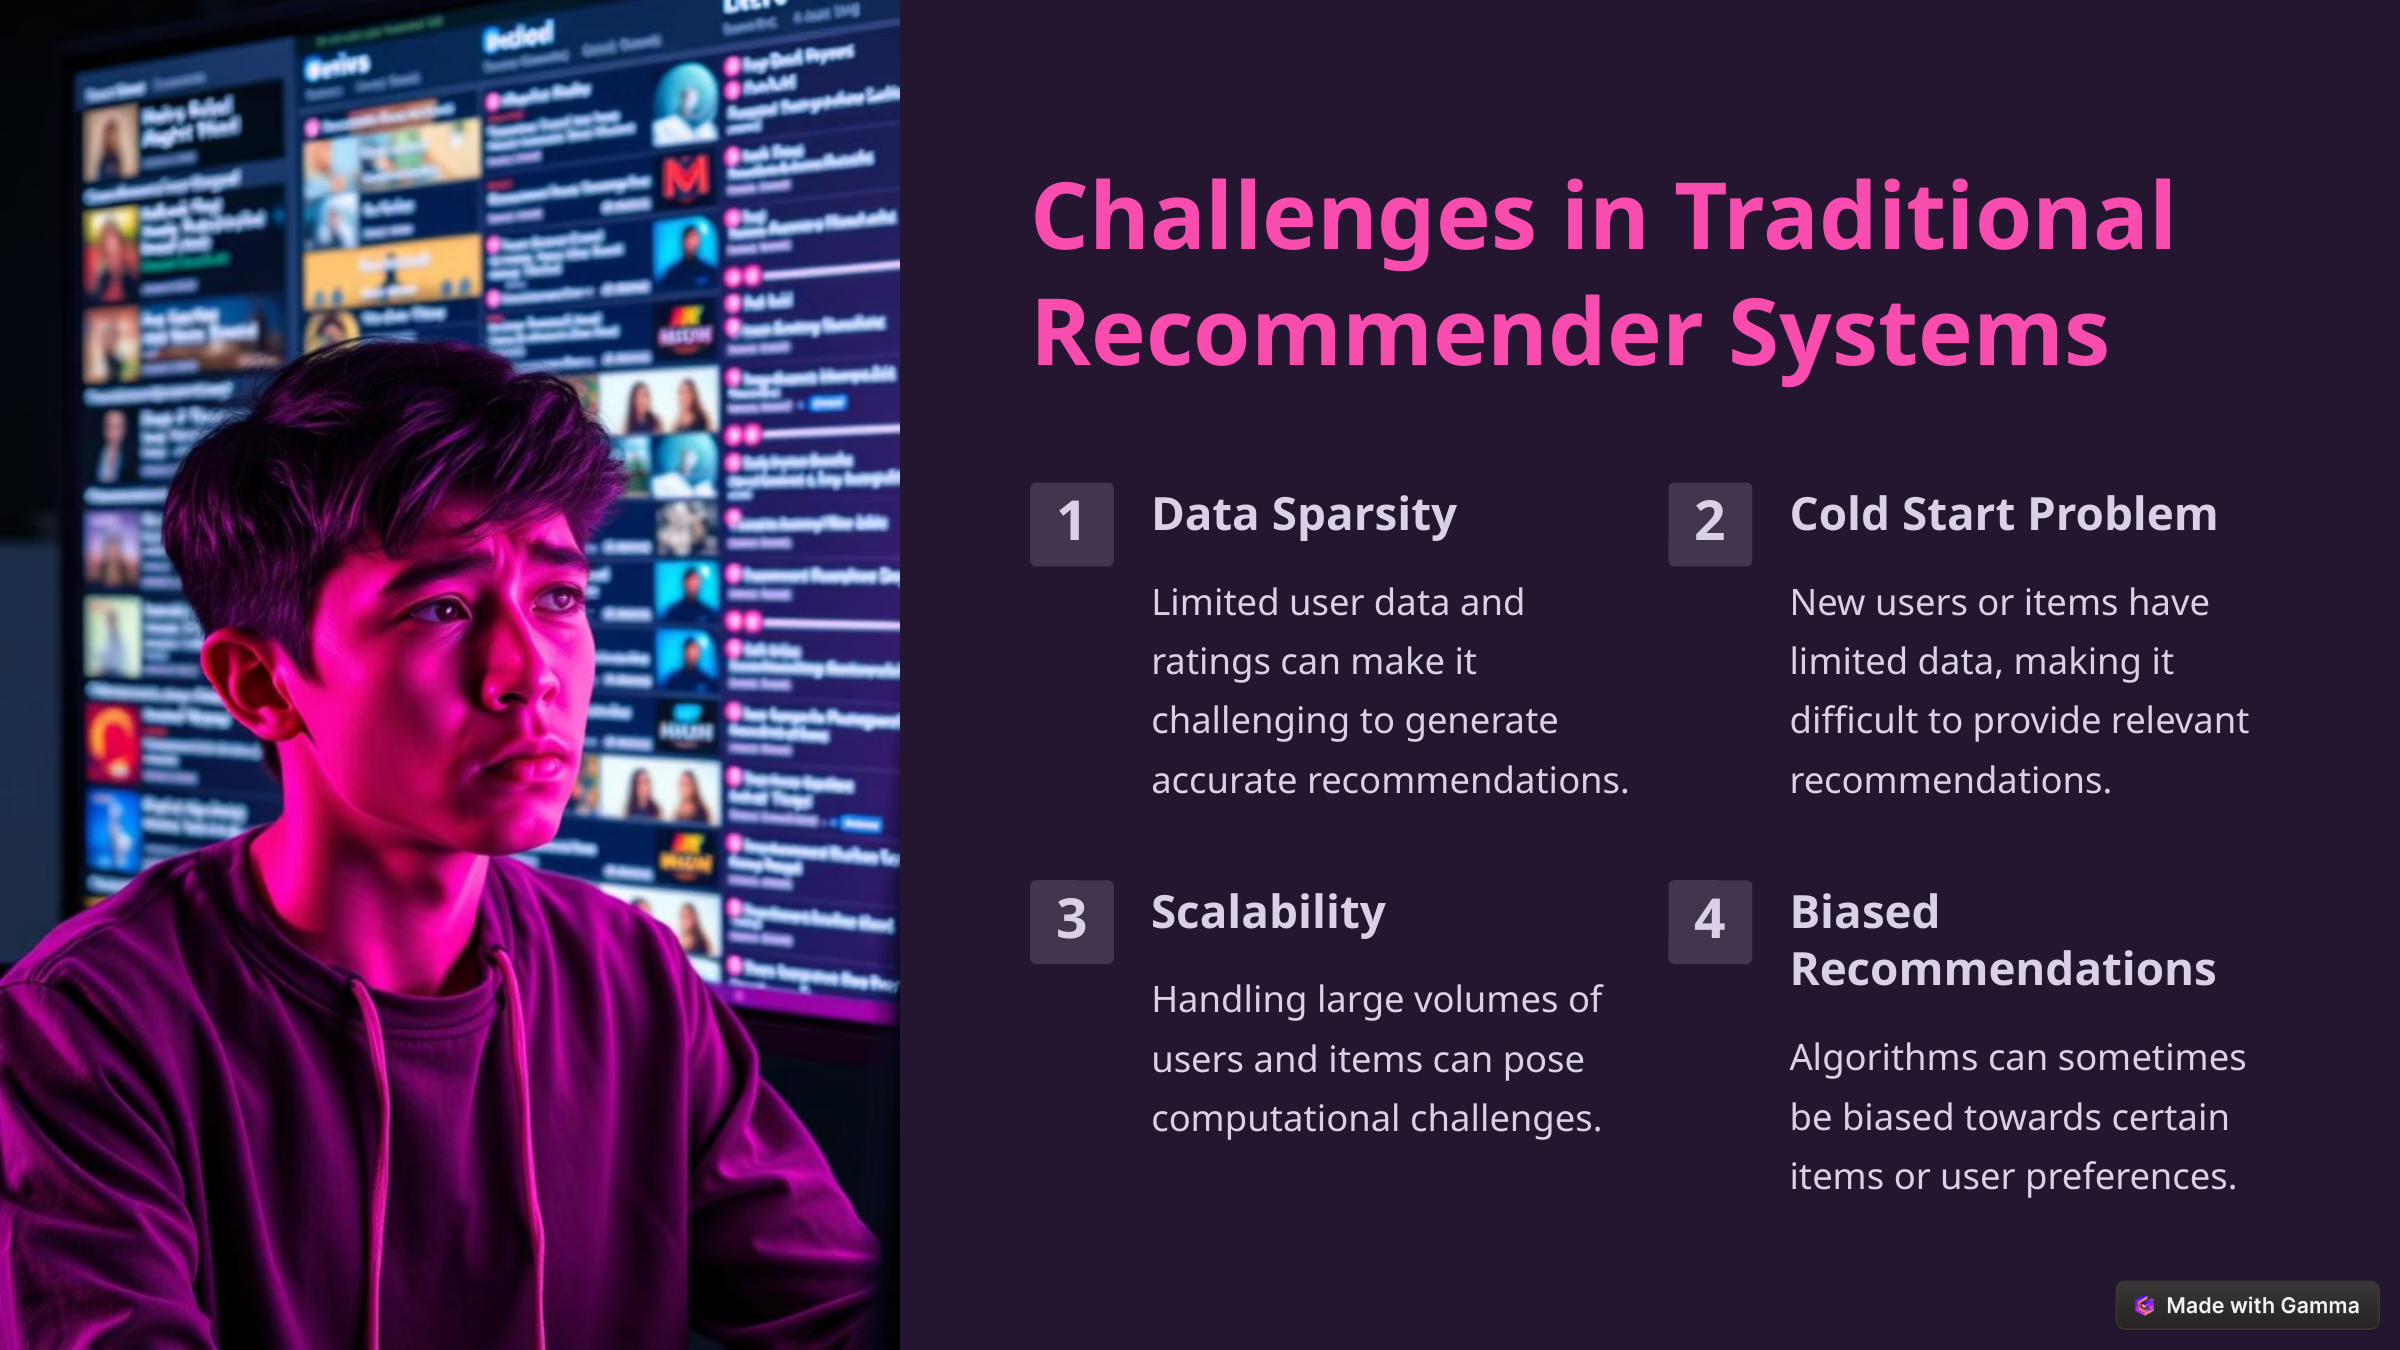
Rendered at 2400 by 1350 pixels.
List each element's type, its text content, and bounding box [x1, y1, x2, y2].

text_box 1 [1058, 496, 1086, 553]
picture [2106, 1271, 2389, 1339]
text_box Challenges in Traditional Recommender Systems [1030, 152, 2270, 385]
text_box New users or items have limited data, making it difficult to provide relevant recommendations. [1789, 563, 2270, 802]
text_box Cold Start Problem [1789, 482, 2255, 541]
text_box [1668, 482, 1753, 567]
text_box Data Sparsity [1151, 482, 1617, 541]
text_box [1030, 482, 1114, 567]
text_box 2 [1696, 496, 1725, 553]
text_box Limited user data and ratings can make it challenging to generate accurate recommendations. [1151, 563, 1632, 802]
text_box Handling large volumes of users and items can pose computational challenges. [1151, 960, 1632, 1140]
picture [0, 0, 900, 1350]
text_box 4 [1696, 894, 1725, 951]
text_box 3 [1058, 894, 1086, 951]
text_box Biased Recommendations [1789, 880, 2270, 997]
text_box [1668, 880, 1753, 965]
text_box [1030, 880, 1114, 965]
text_box Scalability [1151, 880, 1617, 939]
text_box Algorithms can sometimes be biased towards certain items or user preferences. [1789, 1018, 2270, 1198]
